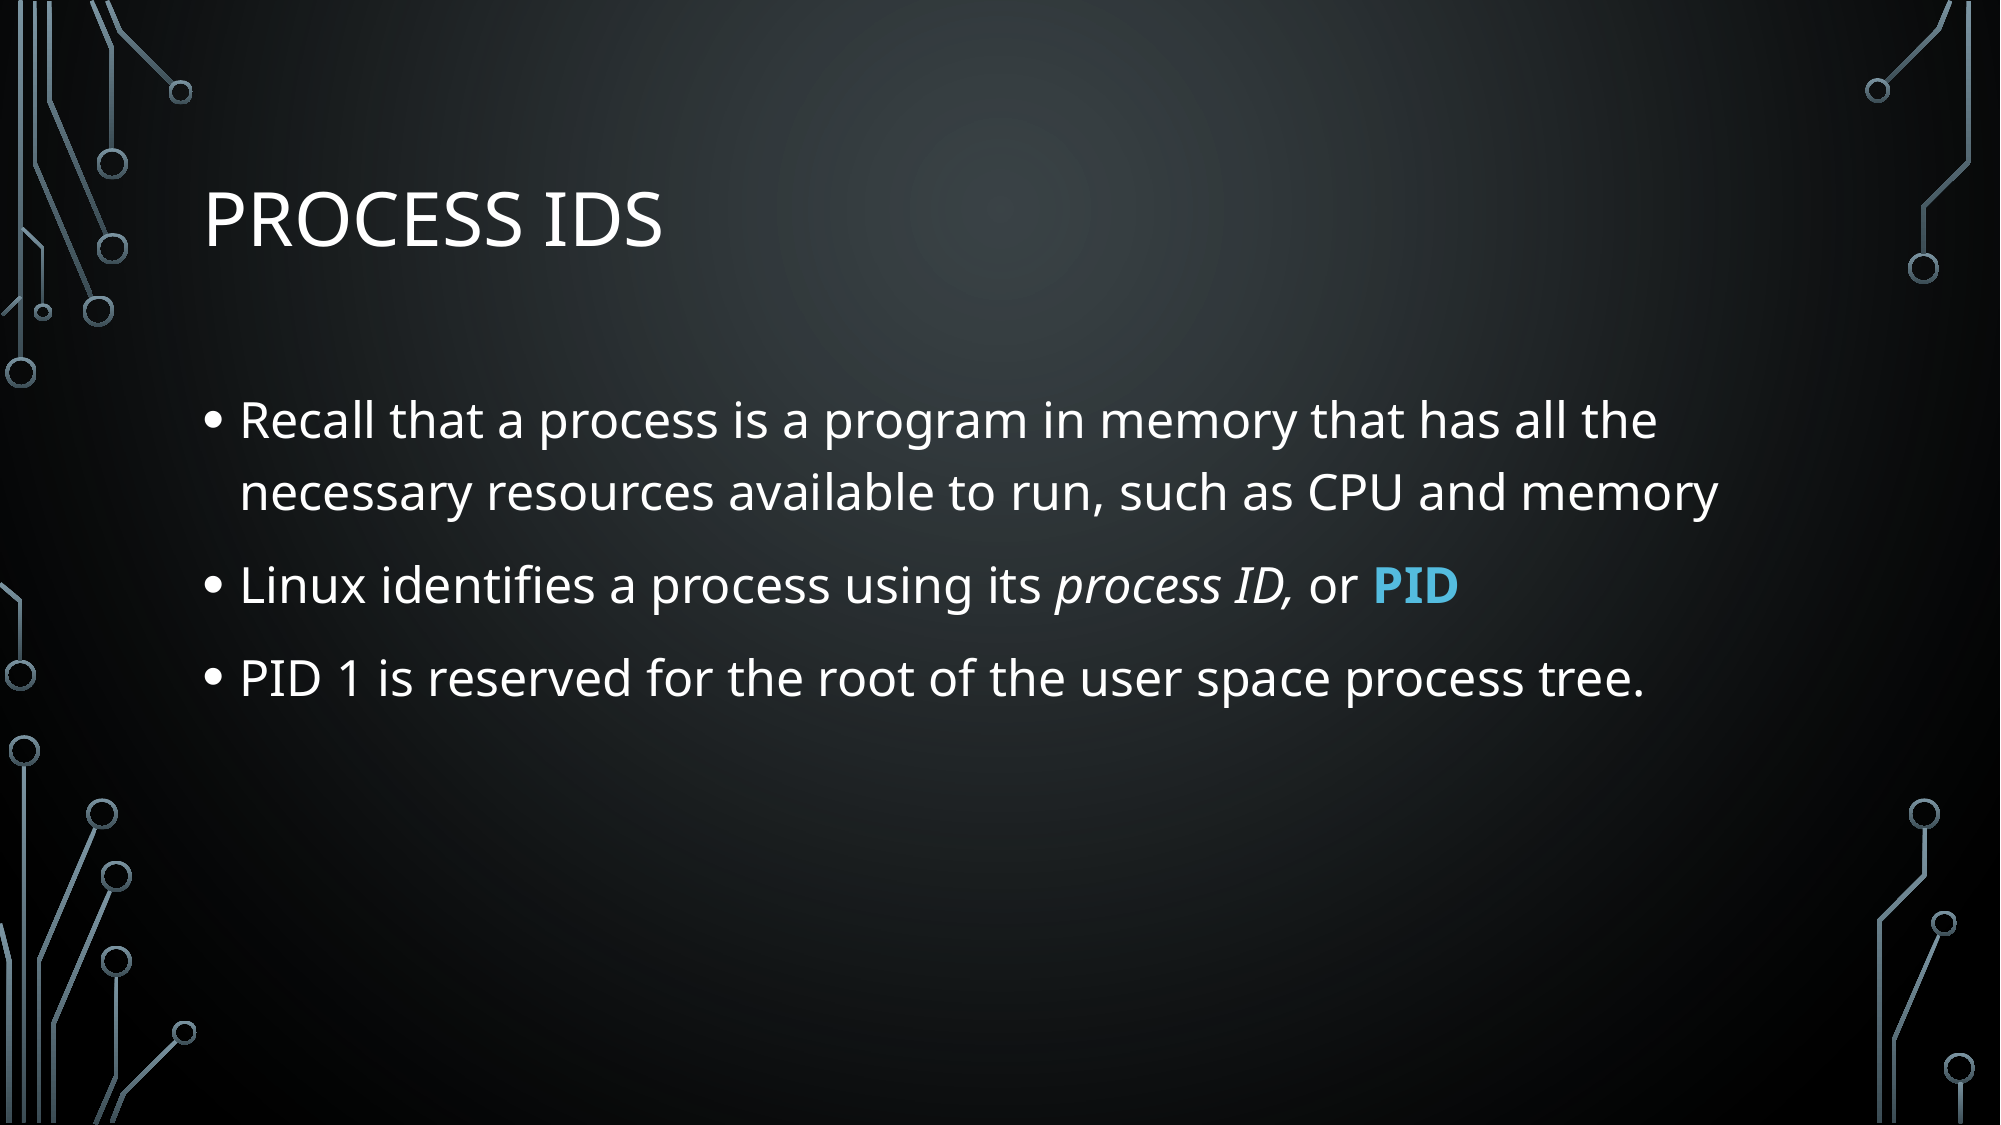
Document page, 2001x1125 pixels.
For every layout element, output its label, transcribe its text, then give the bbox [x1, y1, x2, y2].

list Recall that a process is a program in memory that has all the necessary resources available to run, such as CPU and memory Linux identifies a process using its process ID, or PID PID 1 is reserved for the root of the user space process tree. [187, 369, 1813, 950]
title Process IDs [187, 101, 1813, 344]
